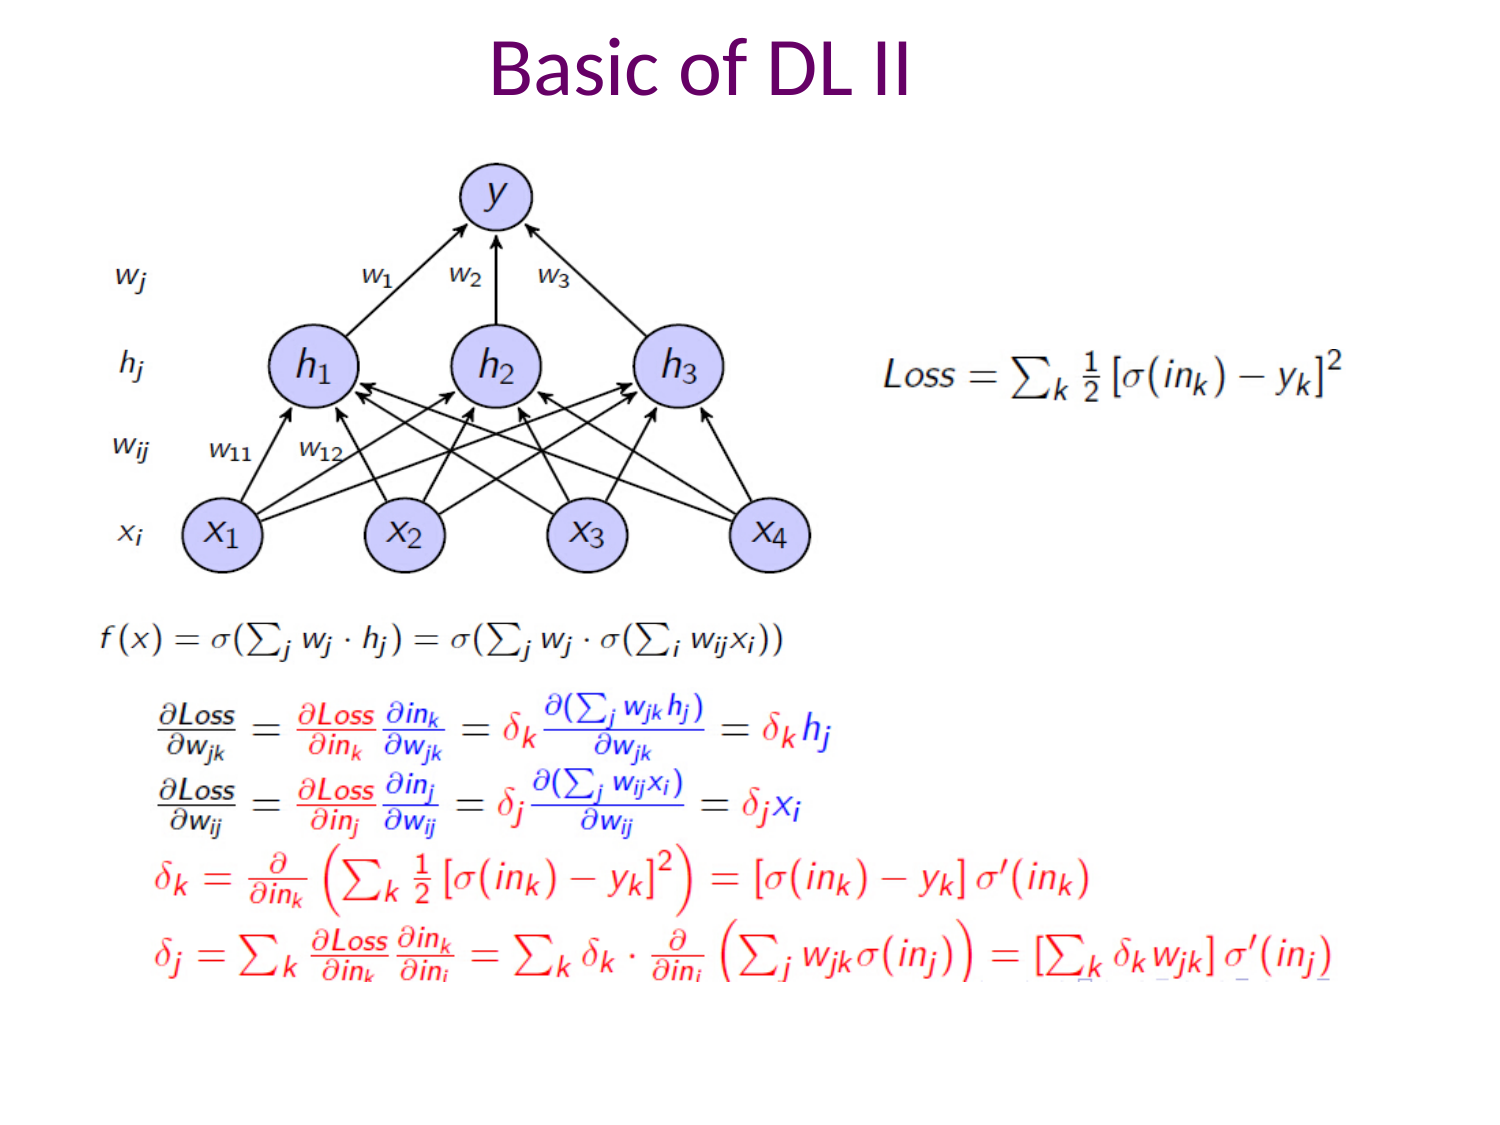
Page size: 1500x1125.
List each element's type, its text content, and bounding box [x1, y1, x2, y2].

text_box Basic of DL II [114, 0, 1288, 138]
picture [149, 687, 1358, 982]
picture [874, 349, 1346, 410]
picture [87, 149, 855, 681]
